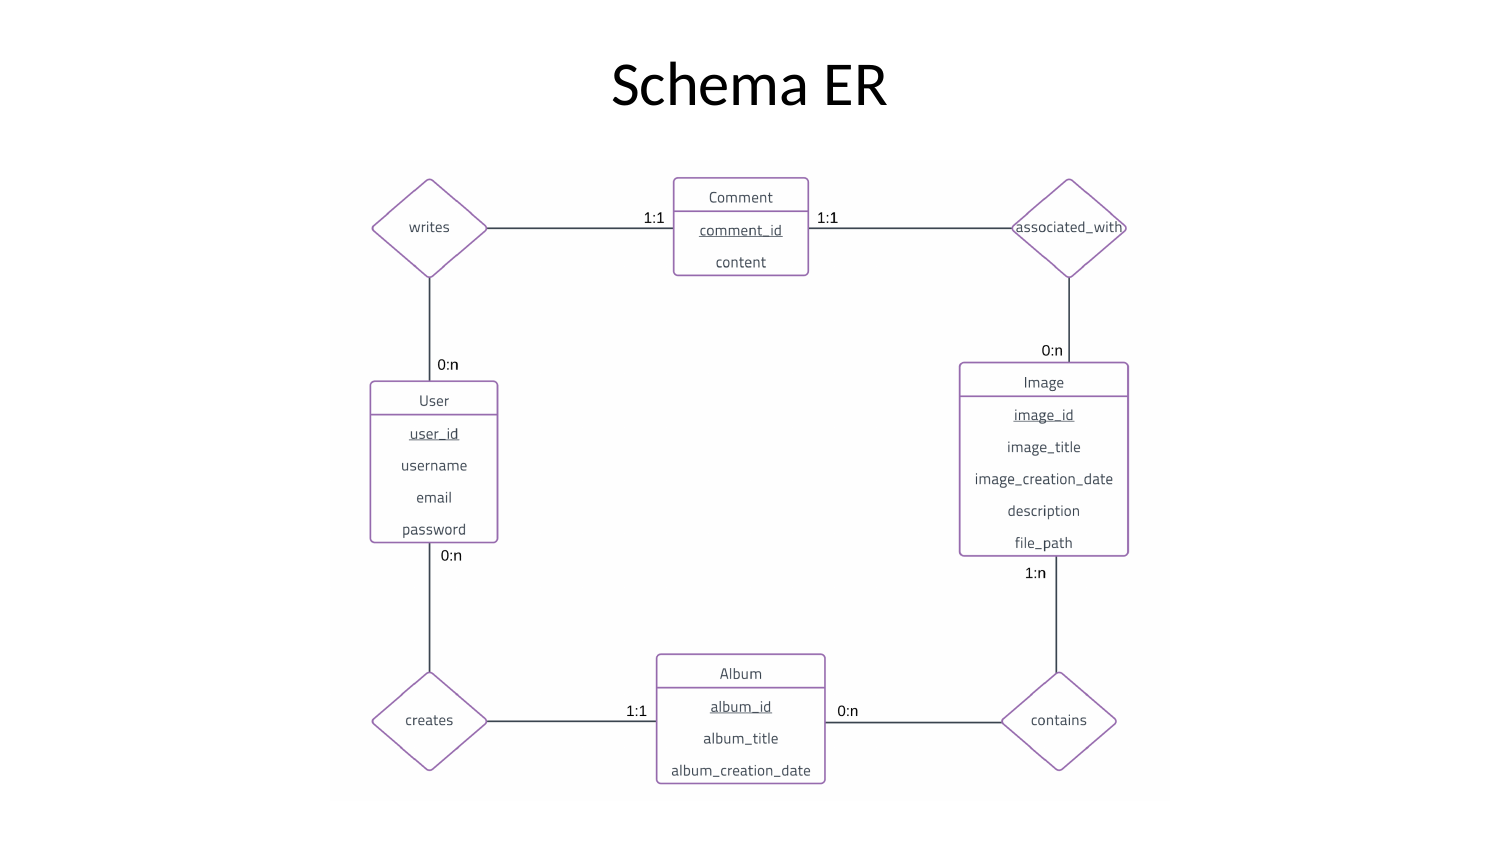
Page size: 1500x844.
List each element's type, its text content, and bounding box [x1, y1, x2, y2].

title Schema ER [95, 42, 1405, 119]
picture [330, 159, 1170, 802]
